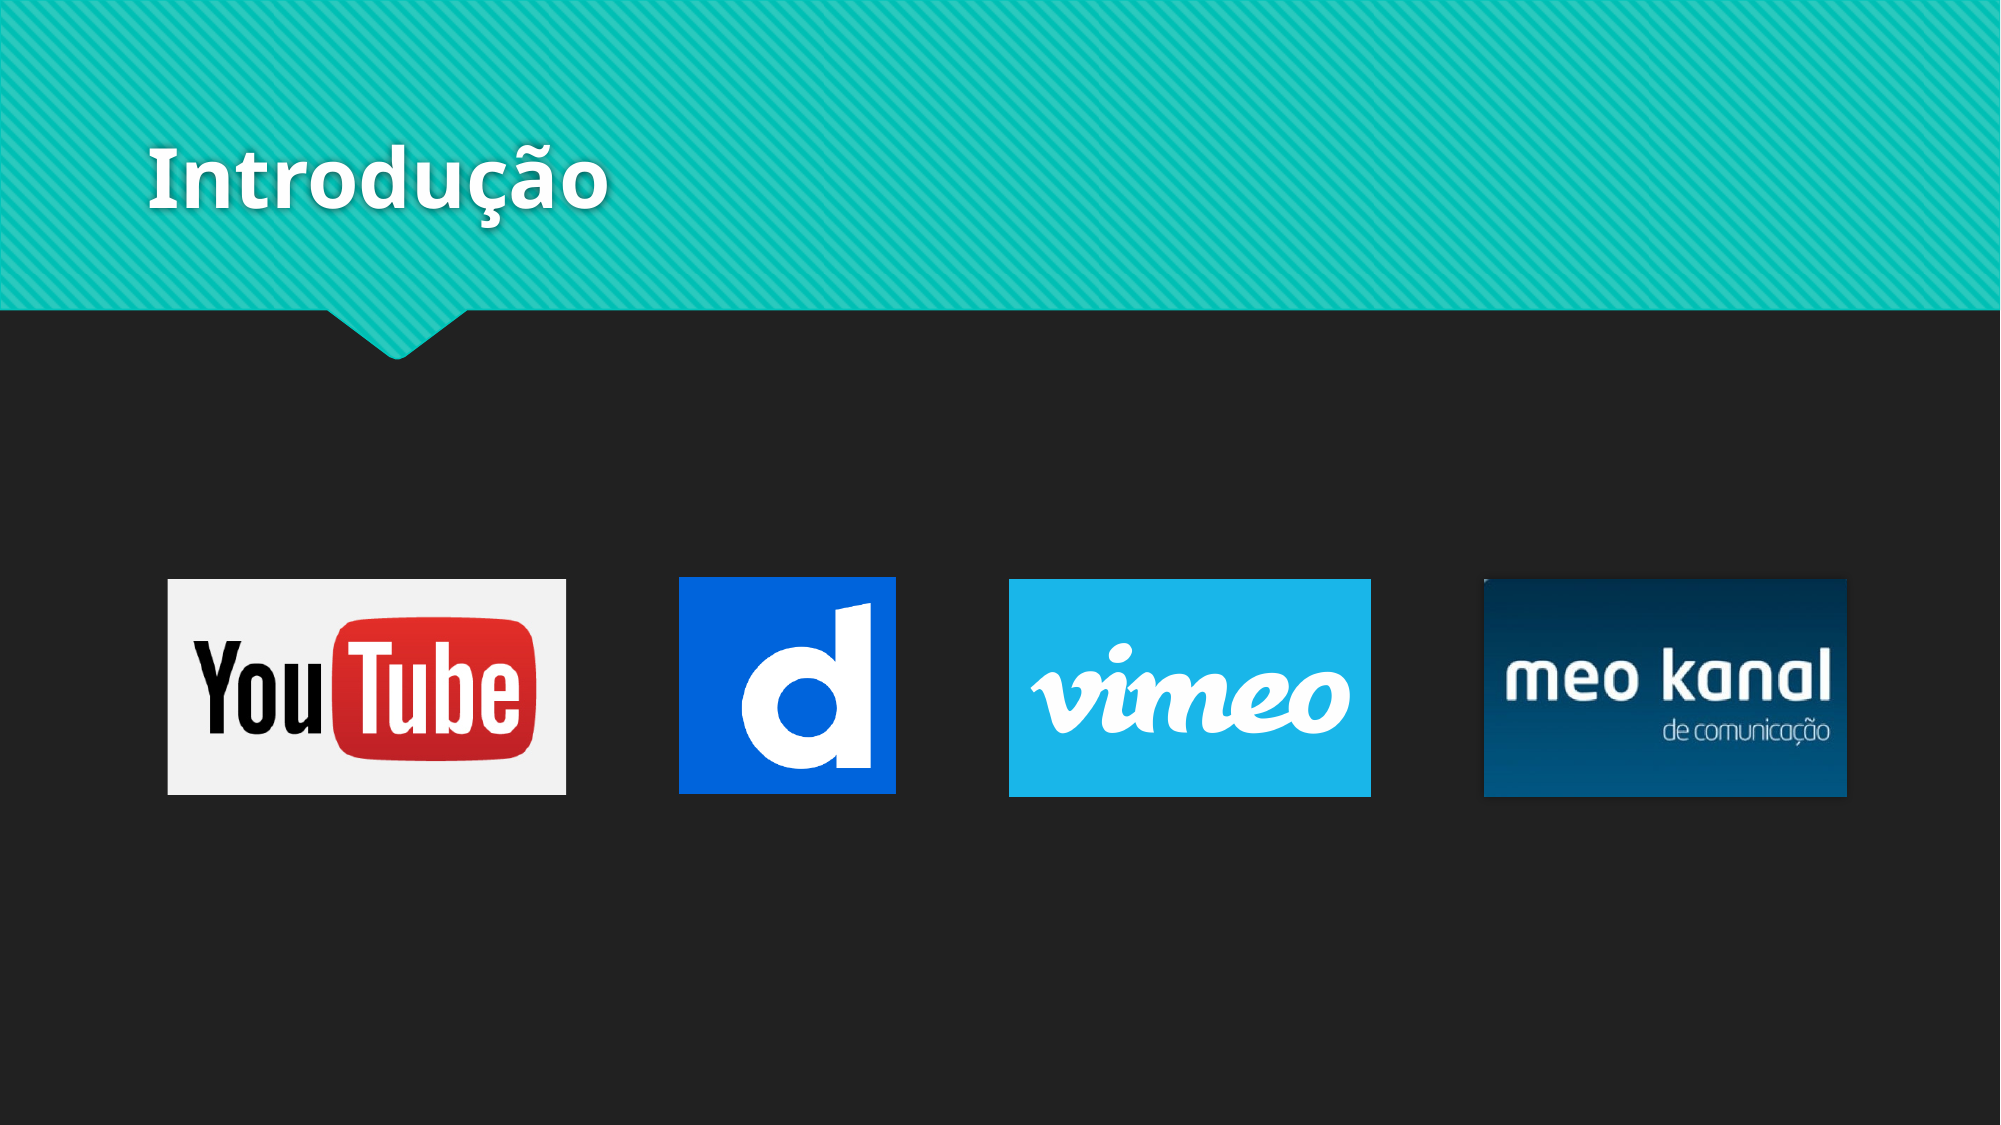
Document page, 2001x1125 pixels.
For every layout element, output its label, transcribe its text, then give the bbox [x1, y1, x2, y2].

picture [679, 577, 896, 794]
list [1484, 579, 1847, 798]
title Introdução [132, 73, 1868, 233]
picture [1009, 579, 1371, 797]
picture [167, 579, 567, 795]
